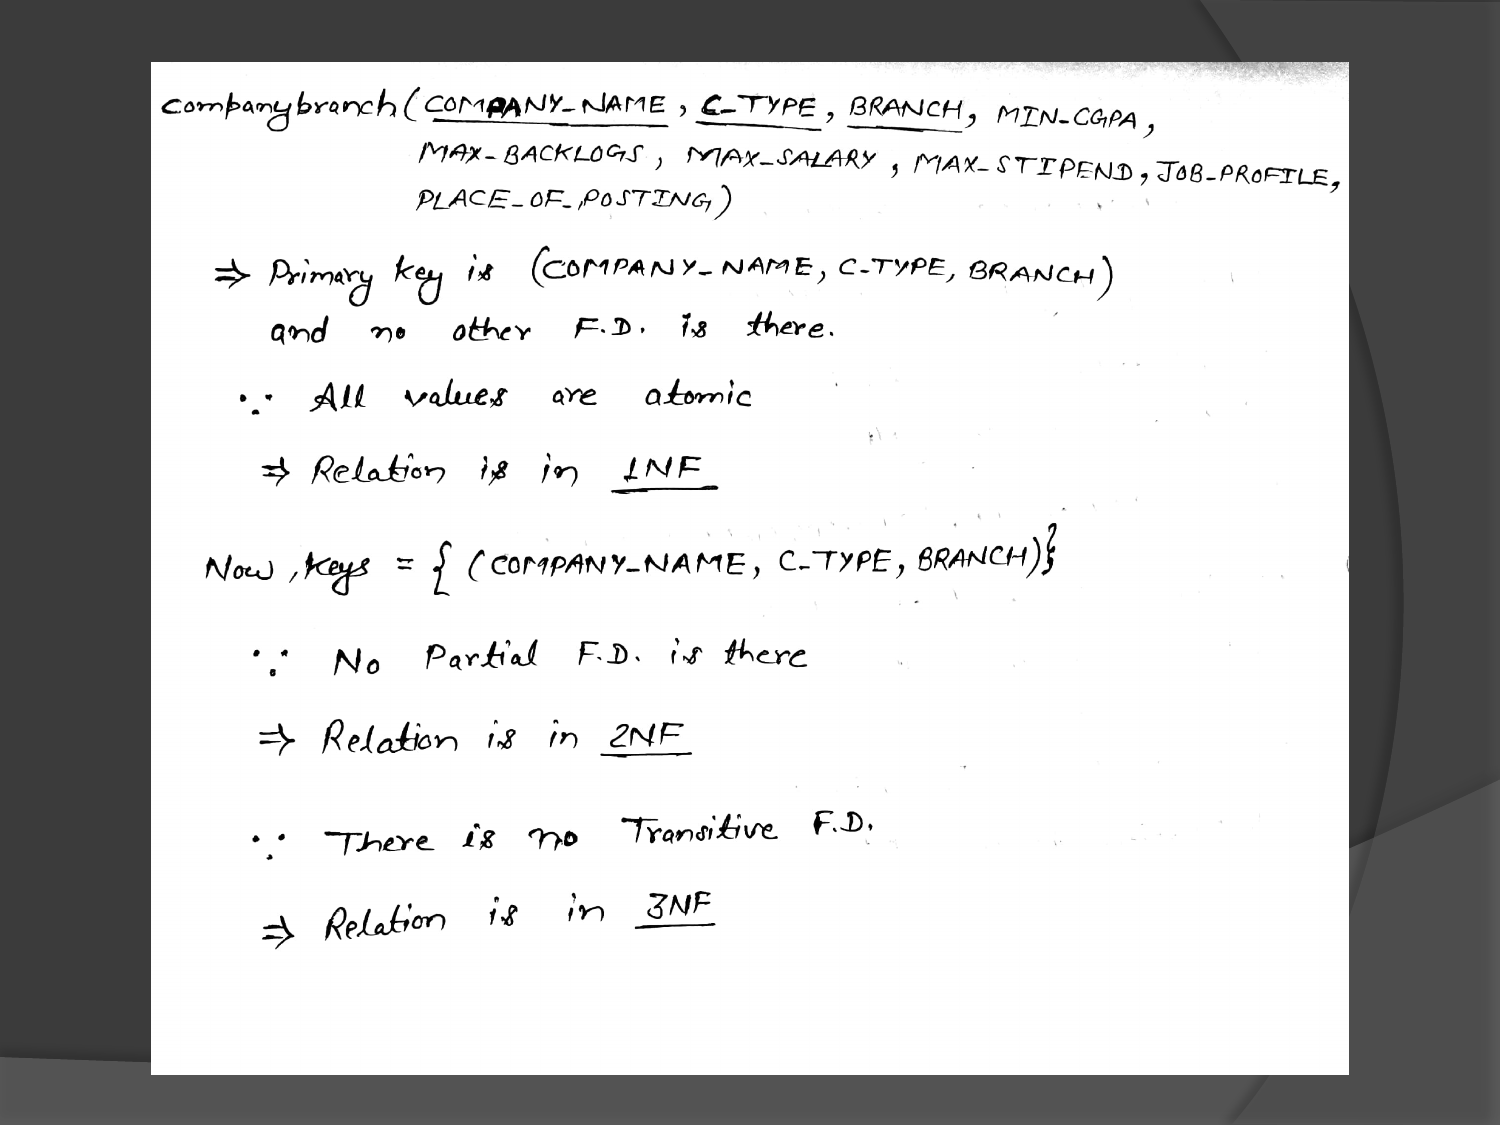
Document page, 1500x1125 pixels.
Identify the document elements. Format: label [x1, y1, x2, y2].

picture [150, 62, 1350, 1076]
